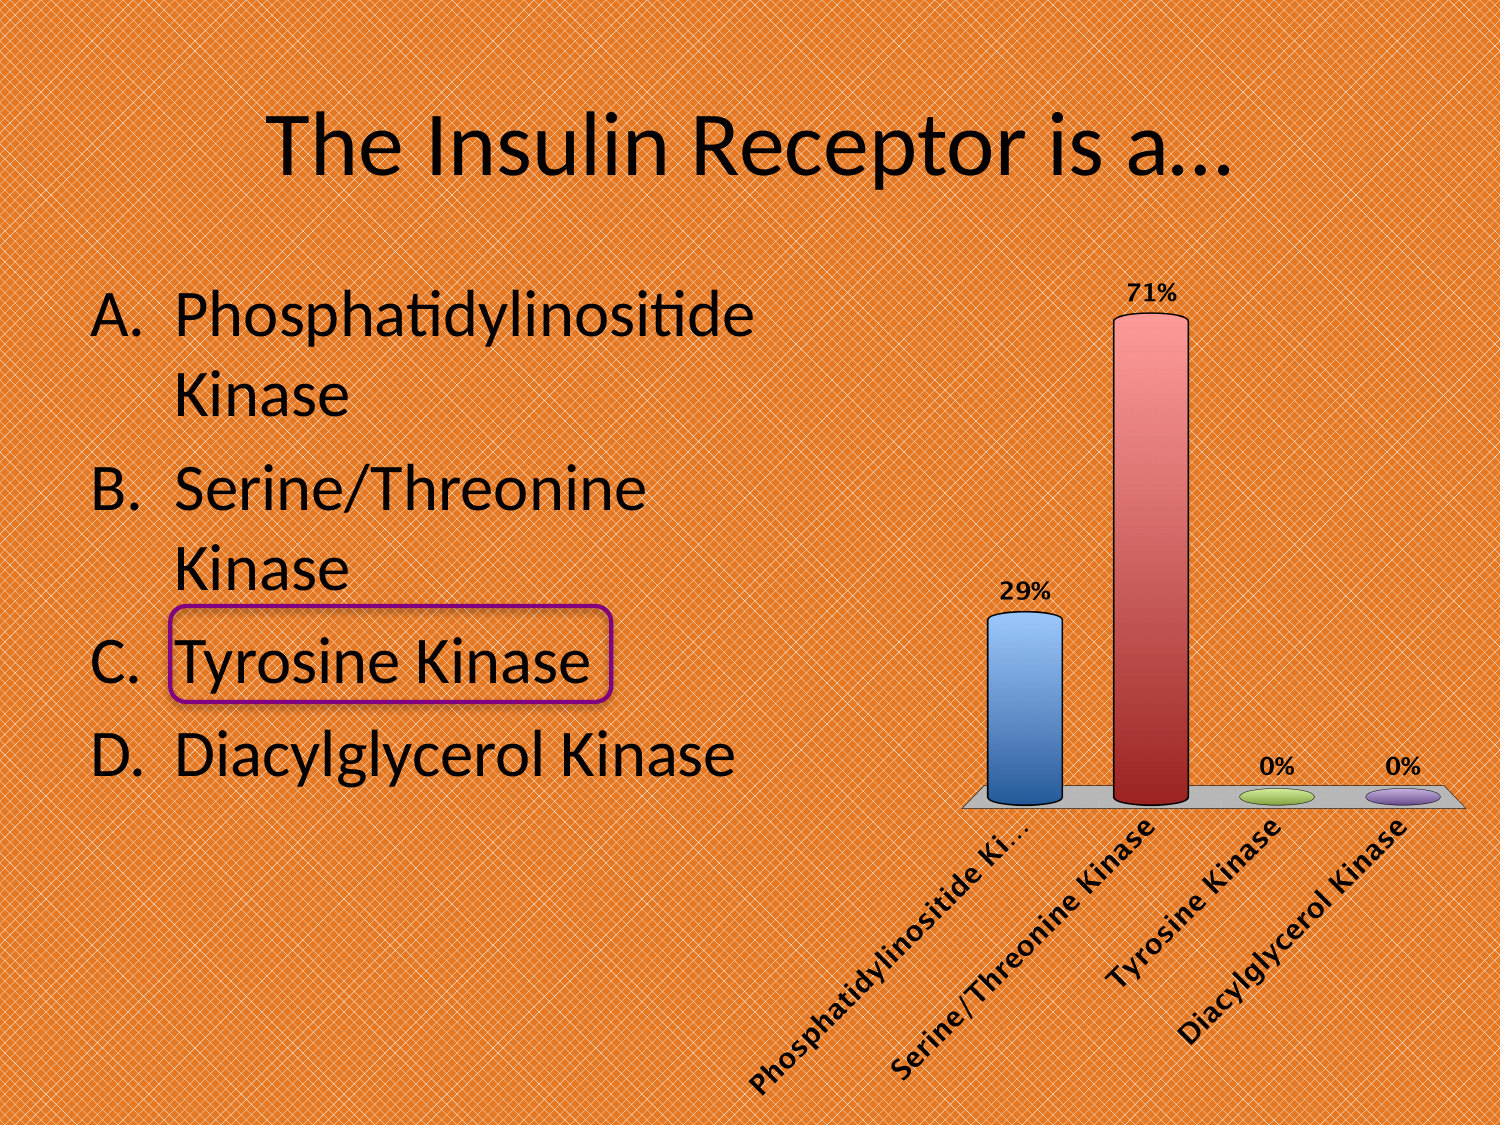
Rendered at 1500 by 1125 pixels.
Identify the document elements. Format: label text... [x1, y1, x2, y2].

list Phosphatidylinositide Kinase Serine/Threonine Kinase Tyrosine Kinase Diacylglycerol Kinase [75, 262, 737, 1005]
text_box [169, 605, 613, 703]
title The Insulin Receptor is a… [75, 45, 1425, 233]
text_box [1374, 999, 1480, 1105]
picture [739, 262, 1490, 1107]
